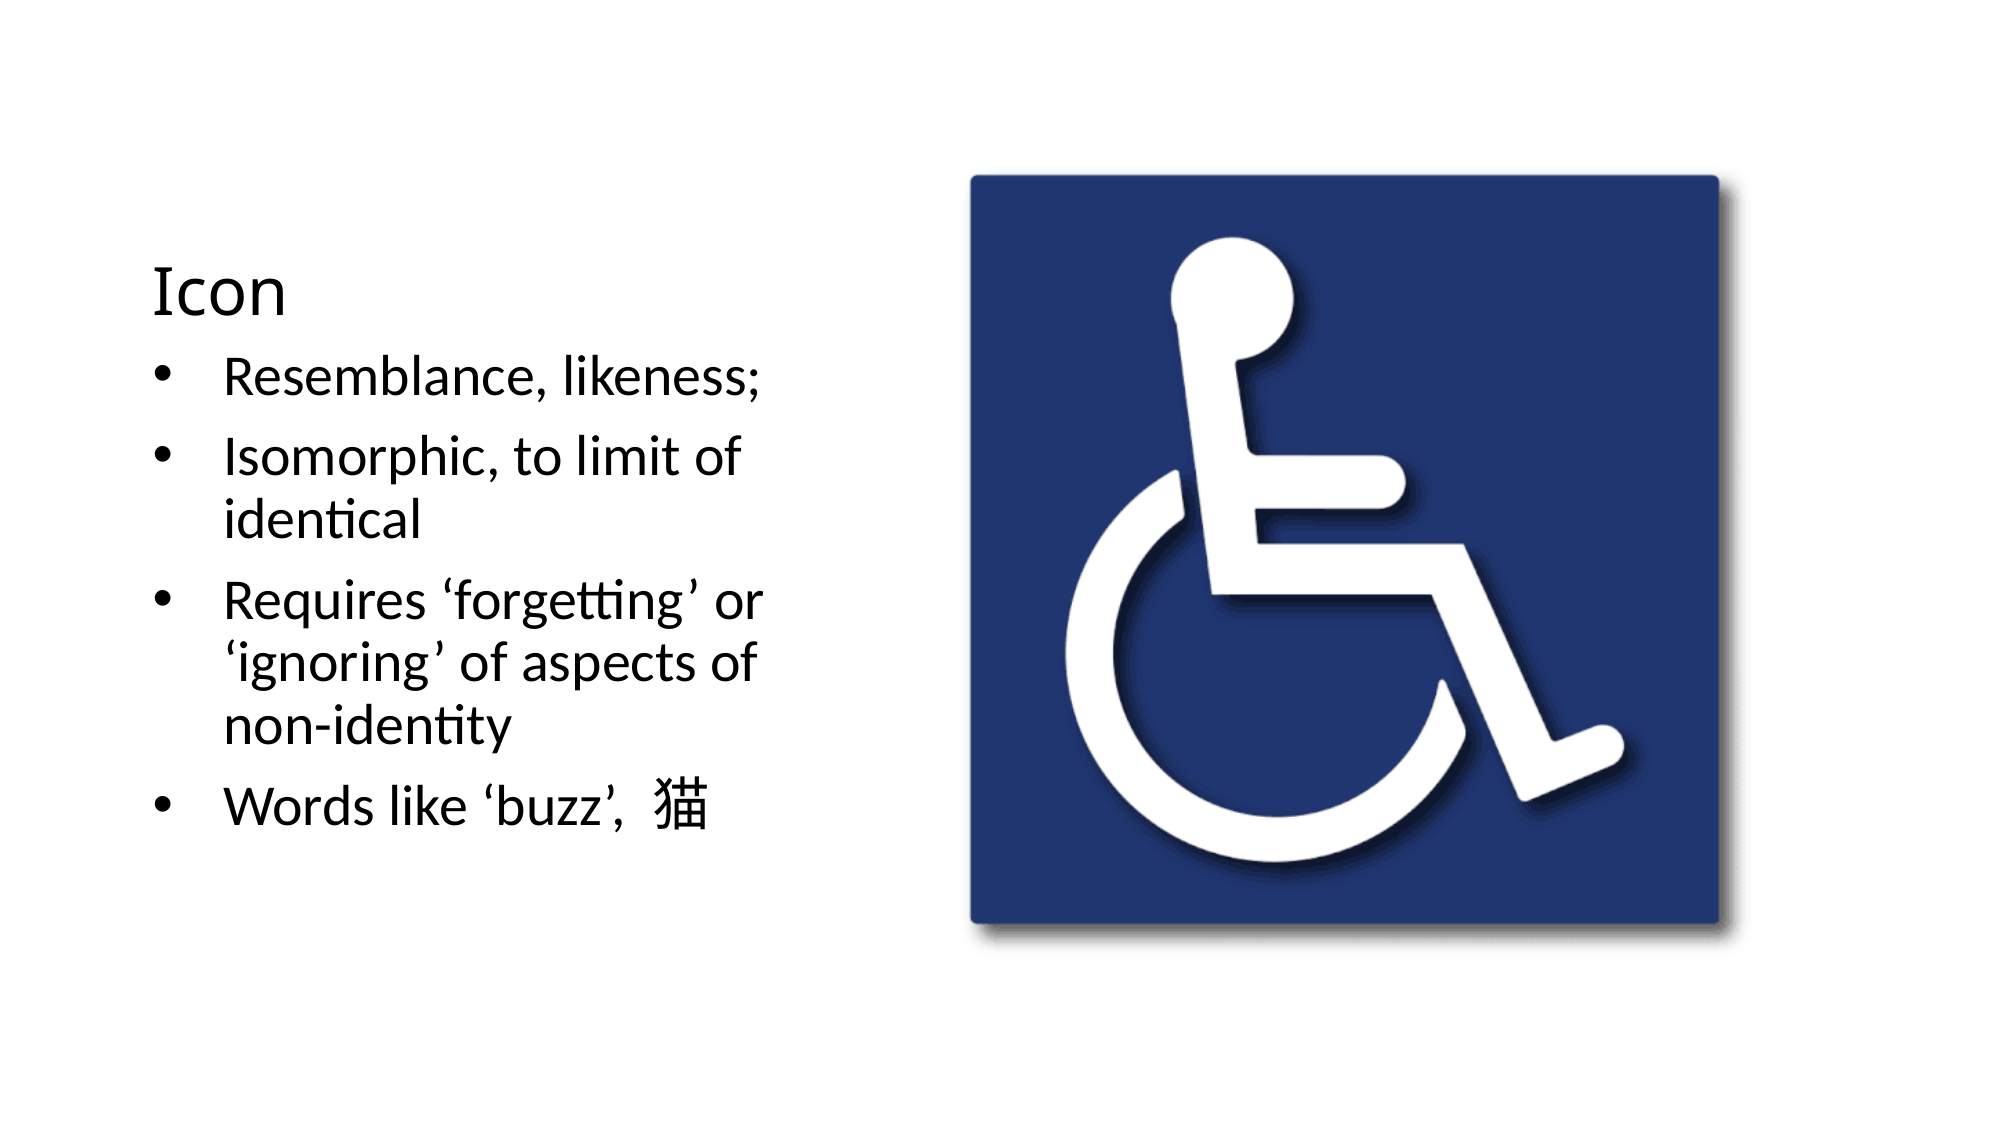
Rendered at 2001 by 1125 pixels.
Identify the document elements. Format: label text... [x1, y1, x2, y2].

list Resemblance, likeness; Isomorphic, to limit of identical Requires ‘forgetting’ or ‘ignoring’ of aspects of non-identity Words like ‘buzz’, 猫 [137, 337, 783, 963]
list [956, 161, 1757, 962]
title Icon [137, 75, 783, 337]
